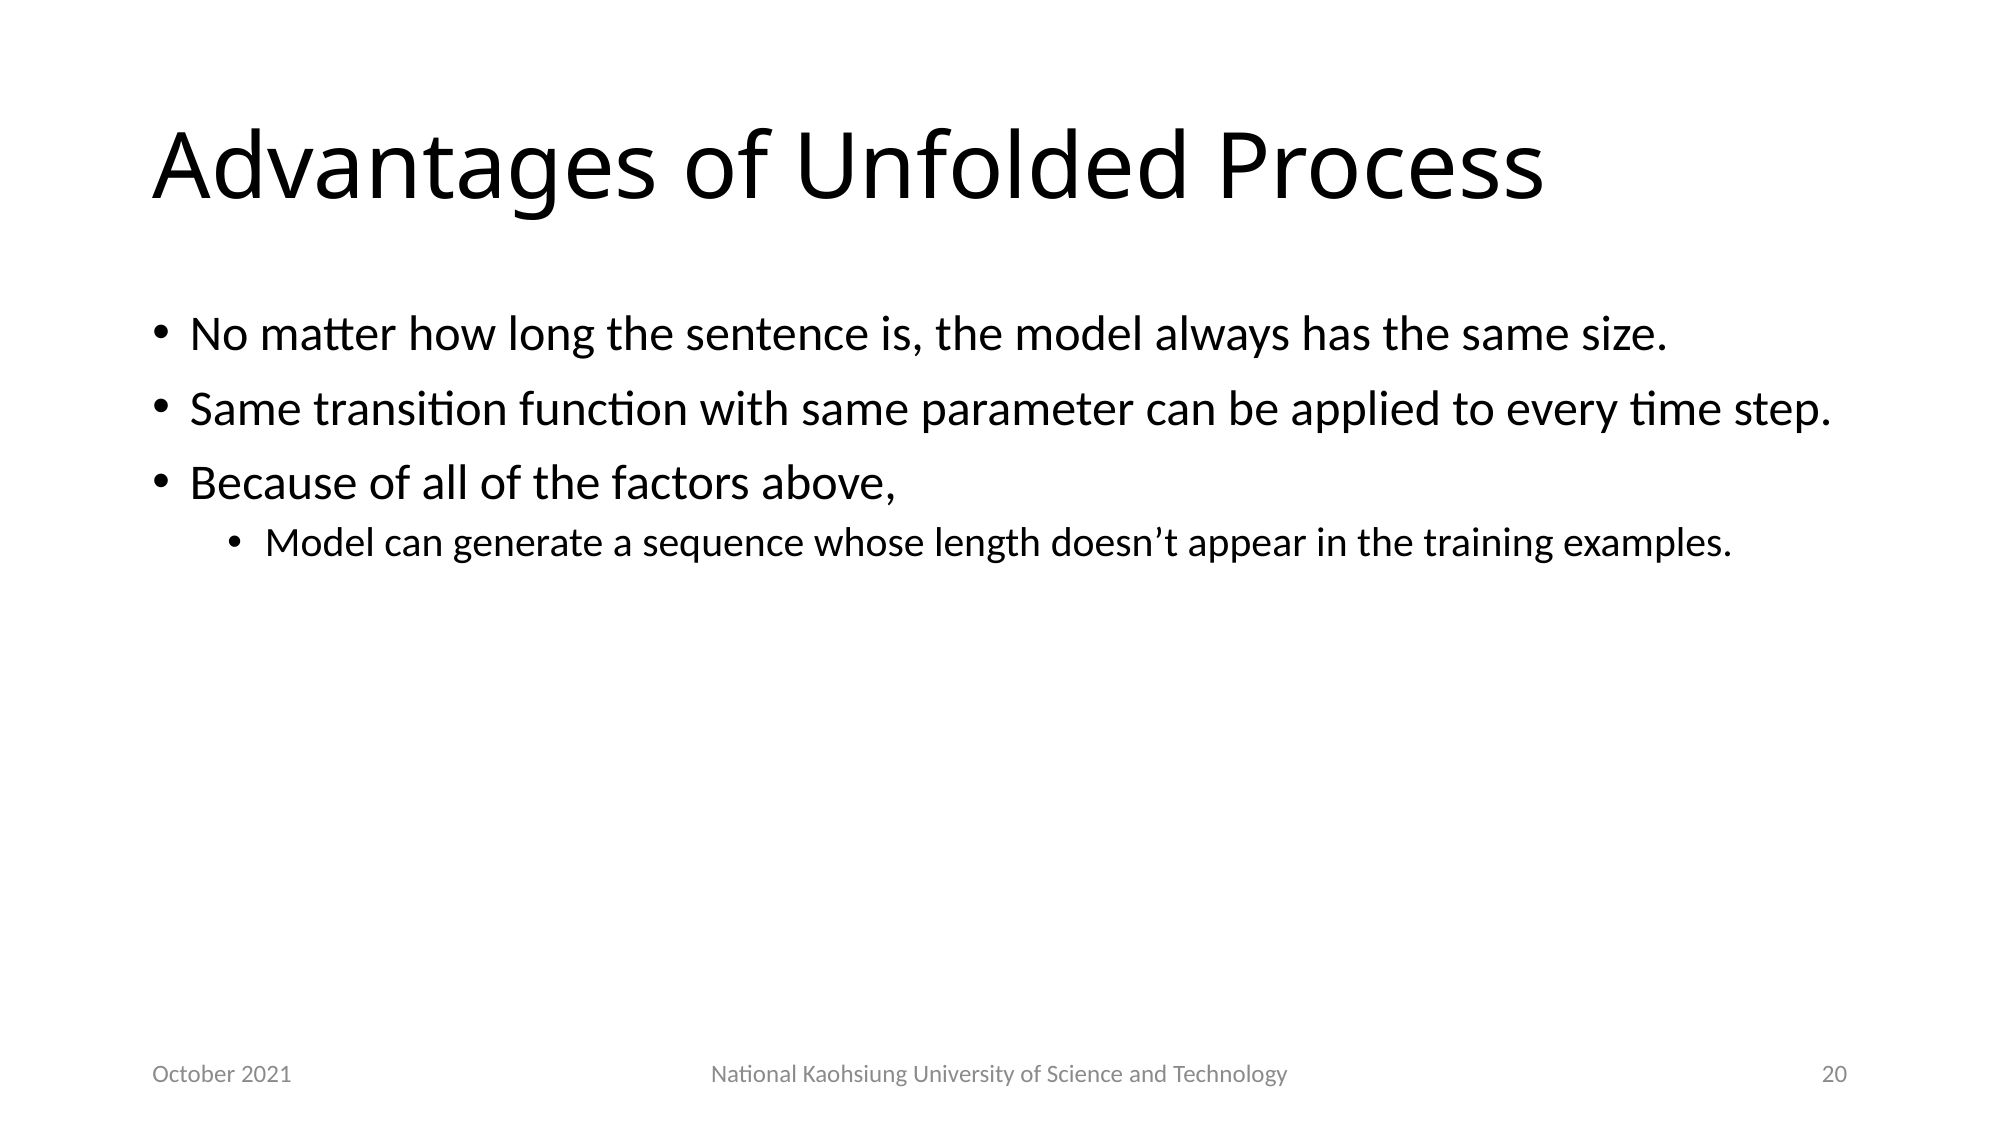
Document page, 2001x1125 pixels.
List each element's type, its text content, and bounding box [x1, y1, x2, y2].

footer National Kaohsiung University of Science and Technology [662, 1042, 1338, 1103]
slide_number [137, 1042, 588, 1103]
list No matter how long the sentence is, the model always has the same size. Same transition function with same parameter can be applied to every time step. Because of all of the factors above, Model can generate a sequence whose length doesn’t appear in the training examples. [137, 299, 1863, 1014]
title Advantages of Unfolded Process [137, 59, 1863, 278]
slide_number 20 [1412, 1042, 1863, 1103]
